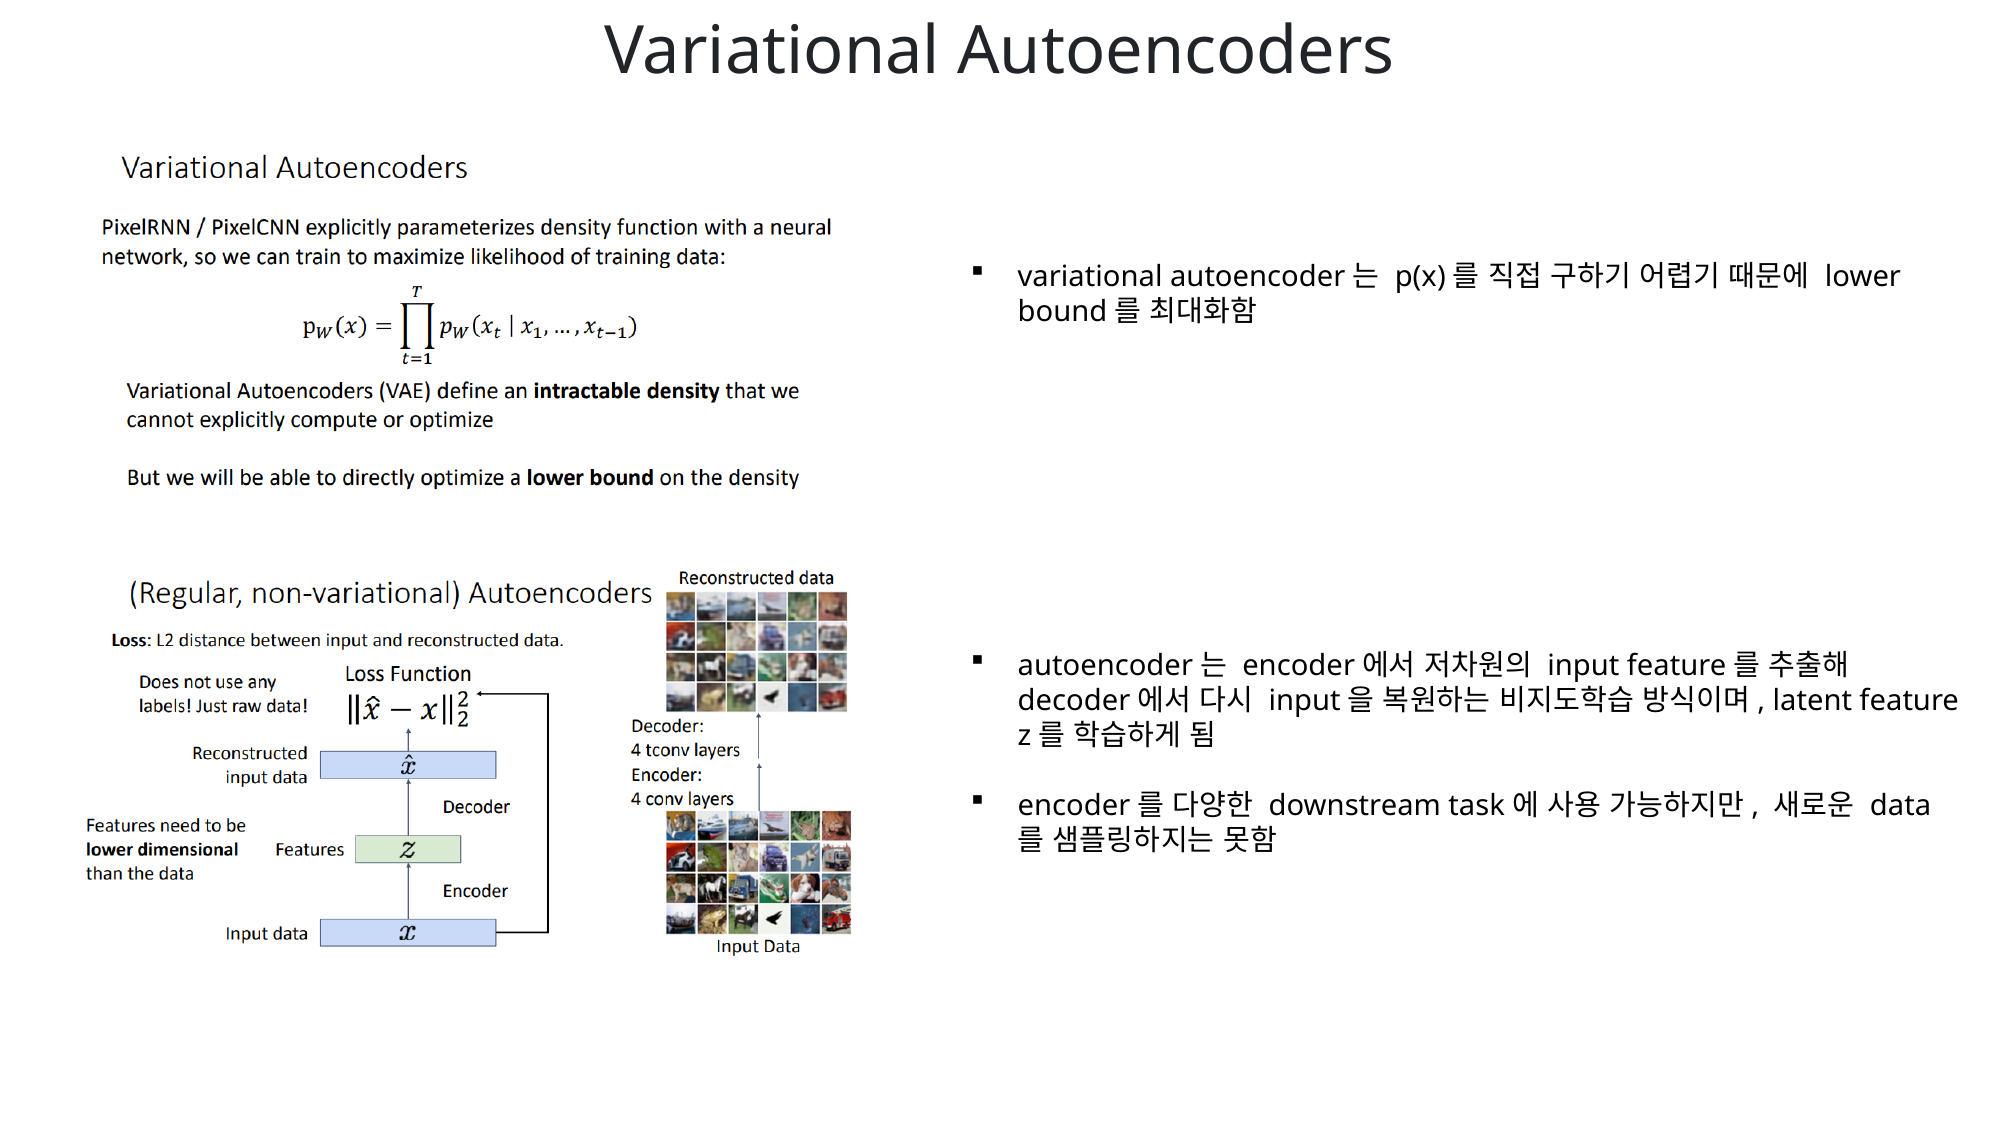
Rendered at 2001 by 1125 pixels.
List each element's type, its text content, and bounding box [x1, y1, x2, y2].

text_box variational autoencoder는 p(x)를 직접 구하기 어렵기 때문에 lower bound를 최대화함 [955, 249, 1975, 335]
text_box autoencoder는 encoder에서 저차원의 input feature를 추출해 decoder에서 다시 input을 복원하는 비지도학습 방식이며, latent feature z를 학습하게 됨 encoder를 다양한 downstream task에 사용 가능하지만, 새로운 data를 샘플링하지는 못함 [955, 639, 1975, 864]
picture [72, 549, 858, 956]
picture [72, 133, 858, 538]
text_box Variational Autoencoders [197, 0, 1803, 95]
